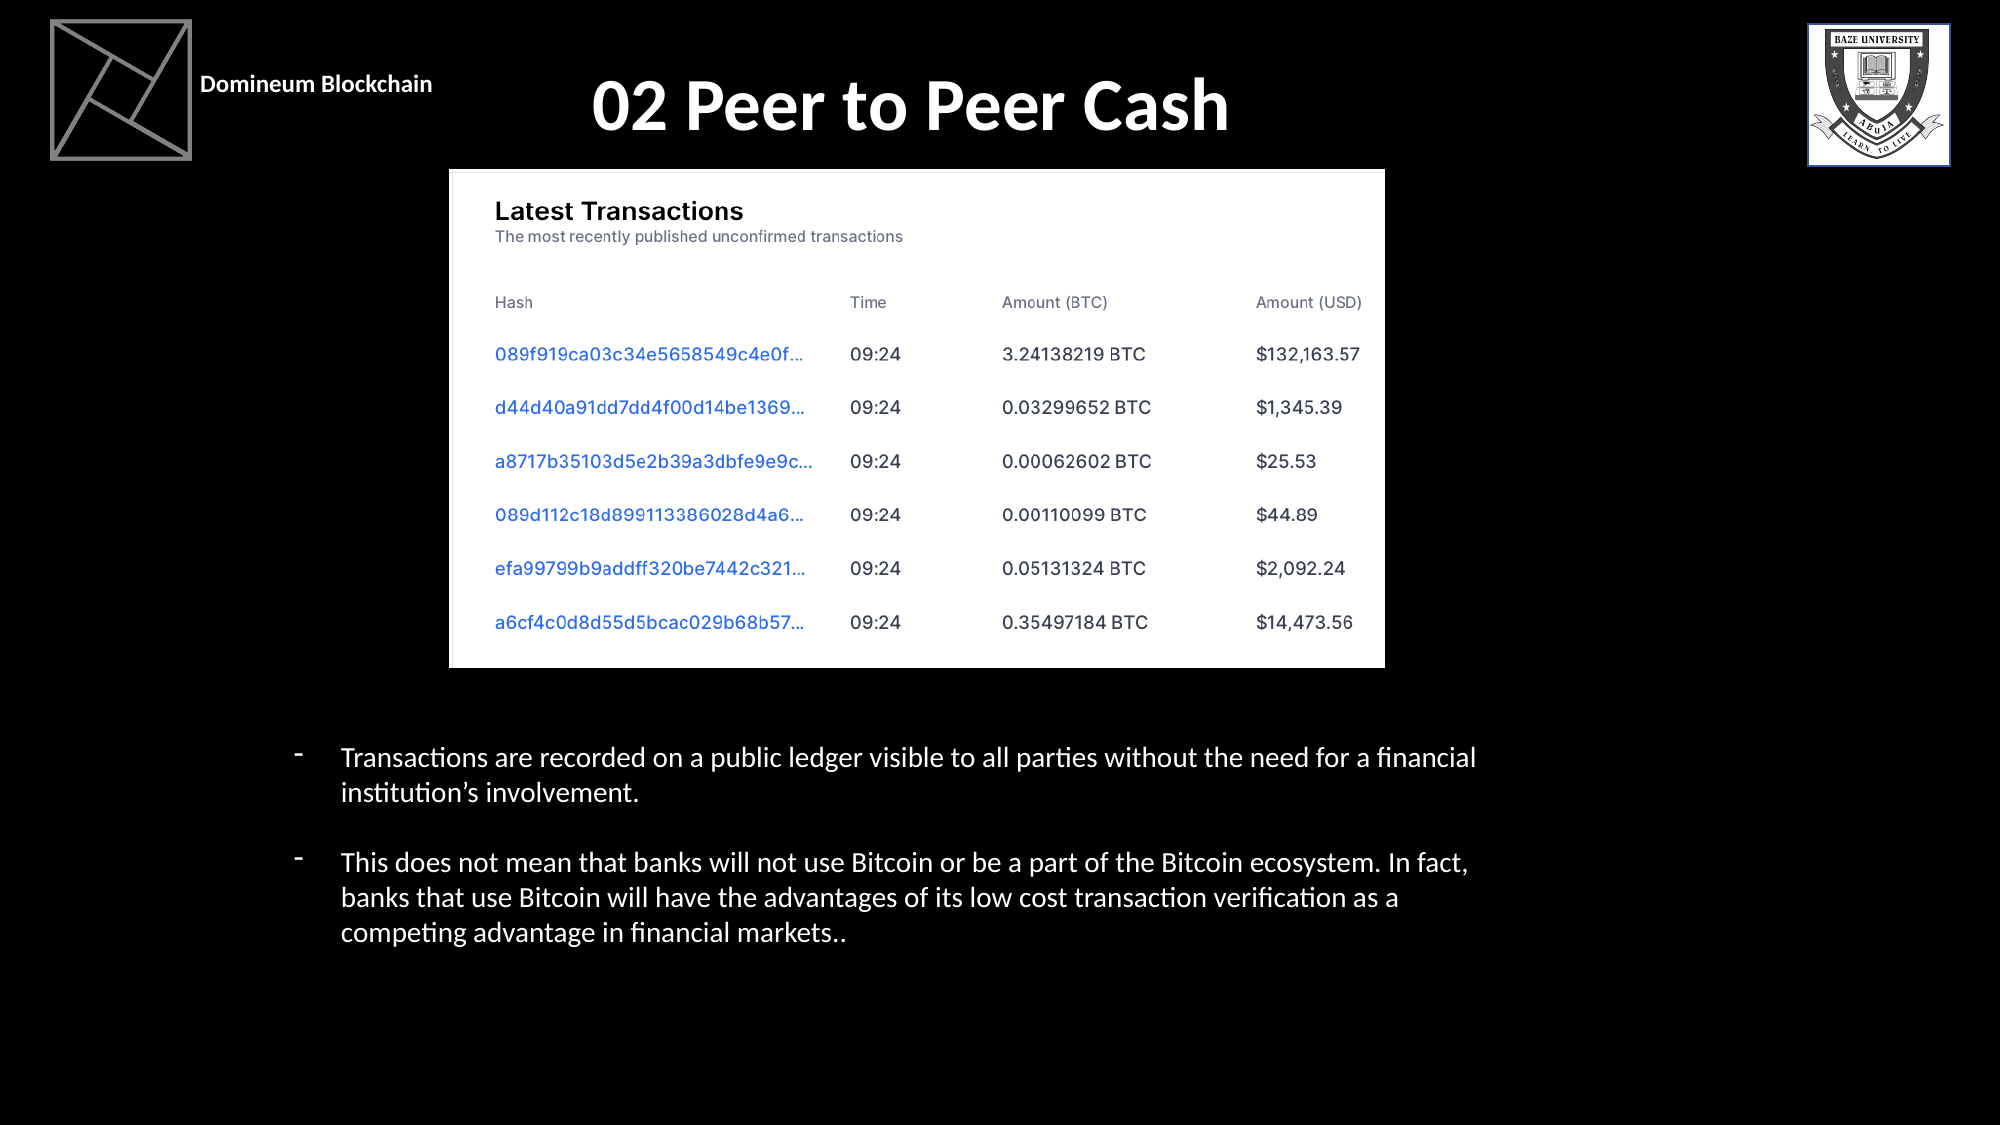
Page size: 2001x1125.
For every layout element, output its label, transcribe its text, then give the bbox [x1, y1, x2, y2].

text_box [1808, 24, 1950, 167]
picture [449, 169, 1385, 668]
text_box 02 Peer to Peer Cash [577, 48, 1246, 154]
text_box Transactions are recorded on a public ledger visible to all parties without the need for a financial institution’s involvement. This does not mean that banks will not use Bitcoin or be a part of the Bitcoin ecosystem. In fact, banks that use Bitcoin will have the advantages of its low cost transaction verification as a competing advantage in financial markets.. [279, 731, 1545, 956]
text_box Domineum Blockchain [192, 59, 449, 105]
picture [49, 19, 192, 162]
